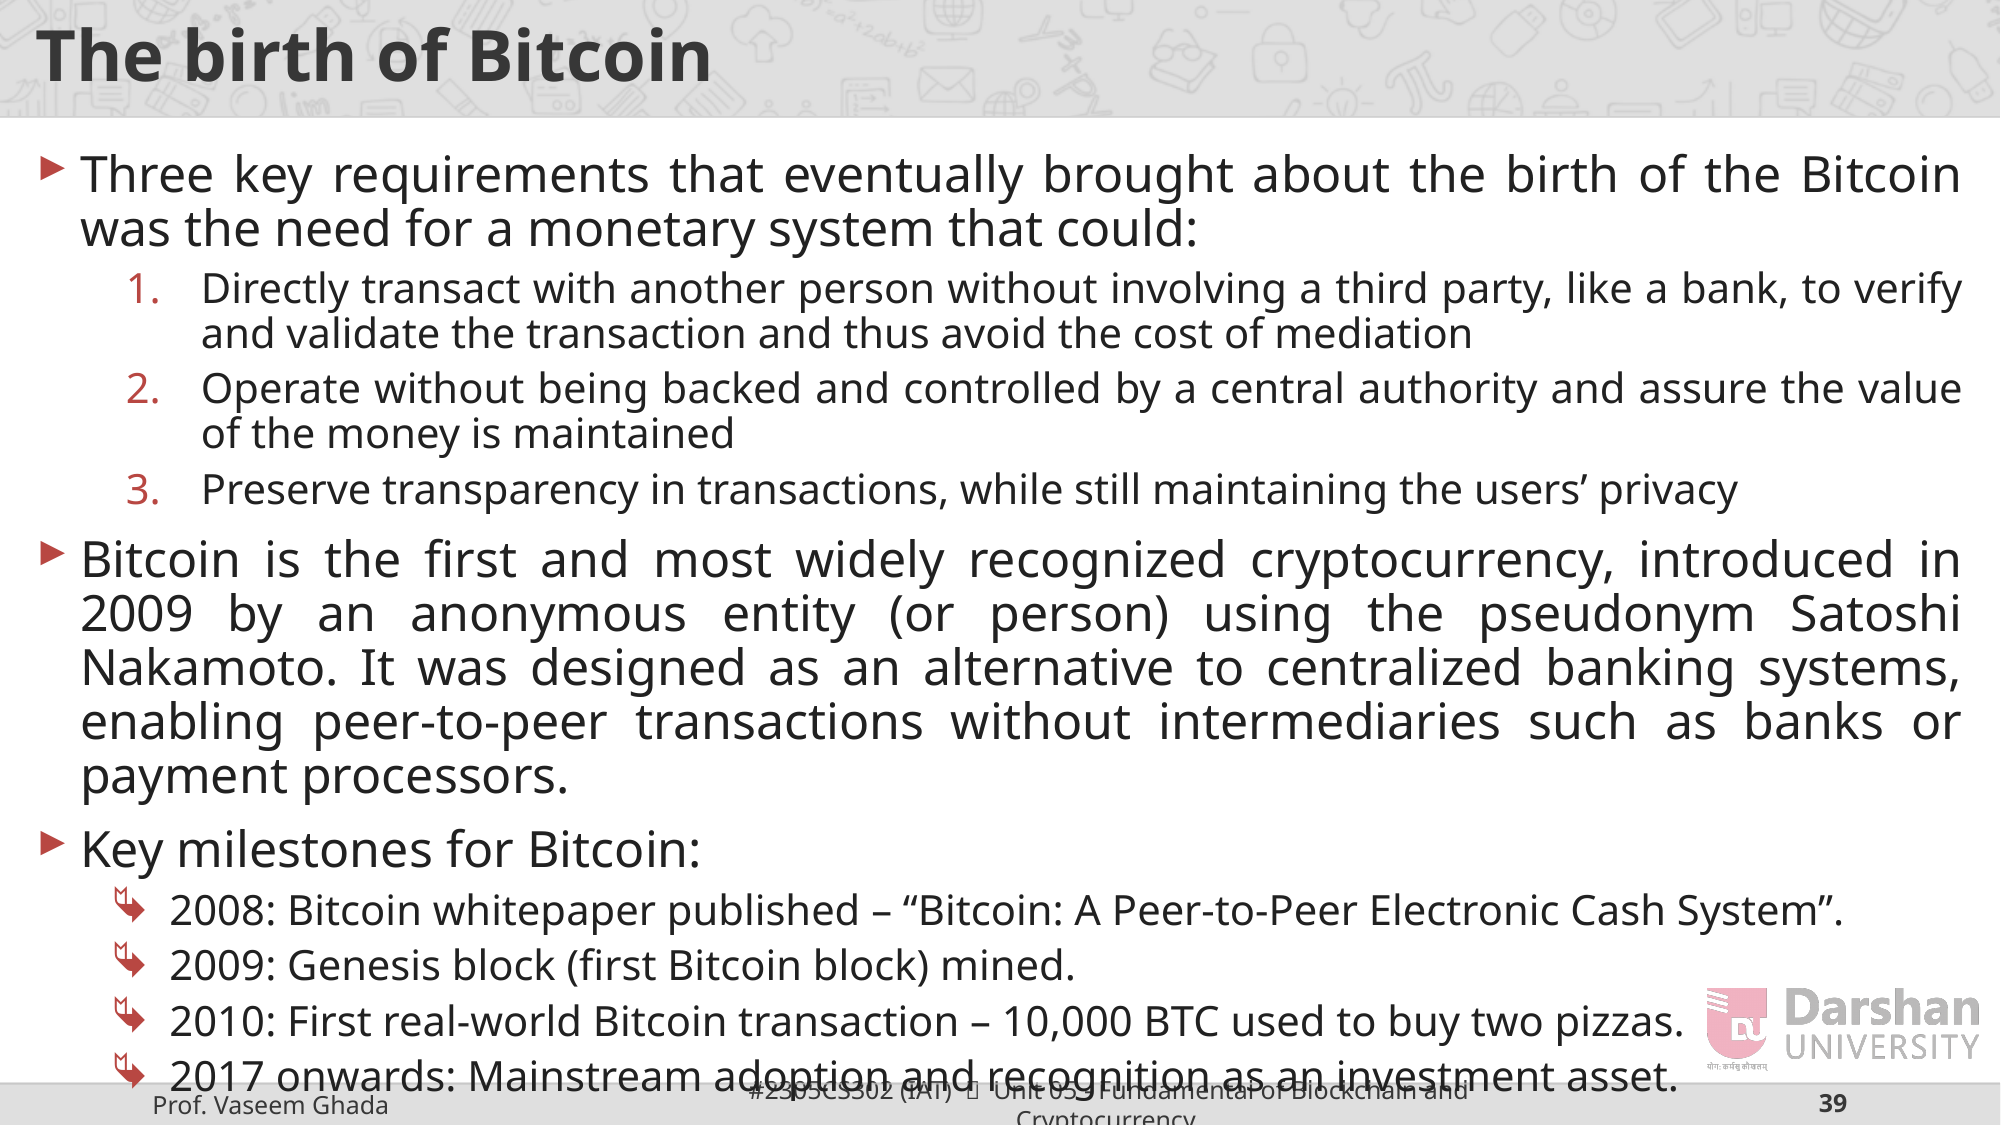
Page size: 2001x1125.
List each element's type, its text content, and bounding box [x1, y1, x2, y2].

title The birth of Bitcoin [0, 0, 2000, 117]
picture [1707, 1059, 1979, 1071]
list Three key requirements that eventually brought about the birth of the Bitcoin was the need for a monetary system that could: Directly transact with another person without involving a third party, like a bank, to verify and validate the transaction and thus avoid the cost of mediation Operate without being backed and controlled by a central authority and assure the value of the money is maintained Preserve transparency in transactions, while still maintaining the users’ privacy Bitcoin is the first and most widely recognized cryptocurrency, introduced in 2009 by an anonymous entity (or person) using the pseudonym Satoshi Nakamoto. It was designed as an alternative to centralized banking systems, enabling peer-to-peer transactions without intermediaries such as banks or payment processors. Key milestones for Bitcoin: 2008: Bitcoin whitepaper published – “Bitcoin: A Peer-to-Peer Electronic Cash System”. 2009: Genesis block (first Bitcoin block) mined. 2010: First real-world Bitcoin transaction – 10,000 BTC used to buy two pizzas. 2017 onwards: Mainstream adoption and recognition as an investment asset. [21, 141, 1979, 1059]
